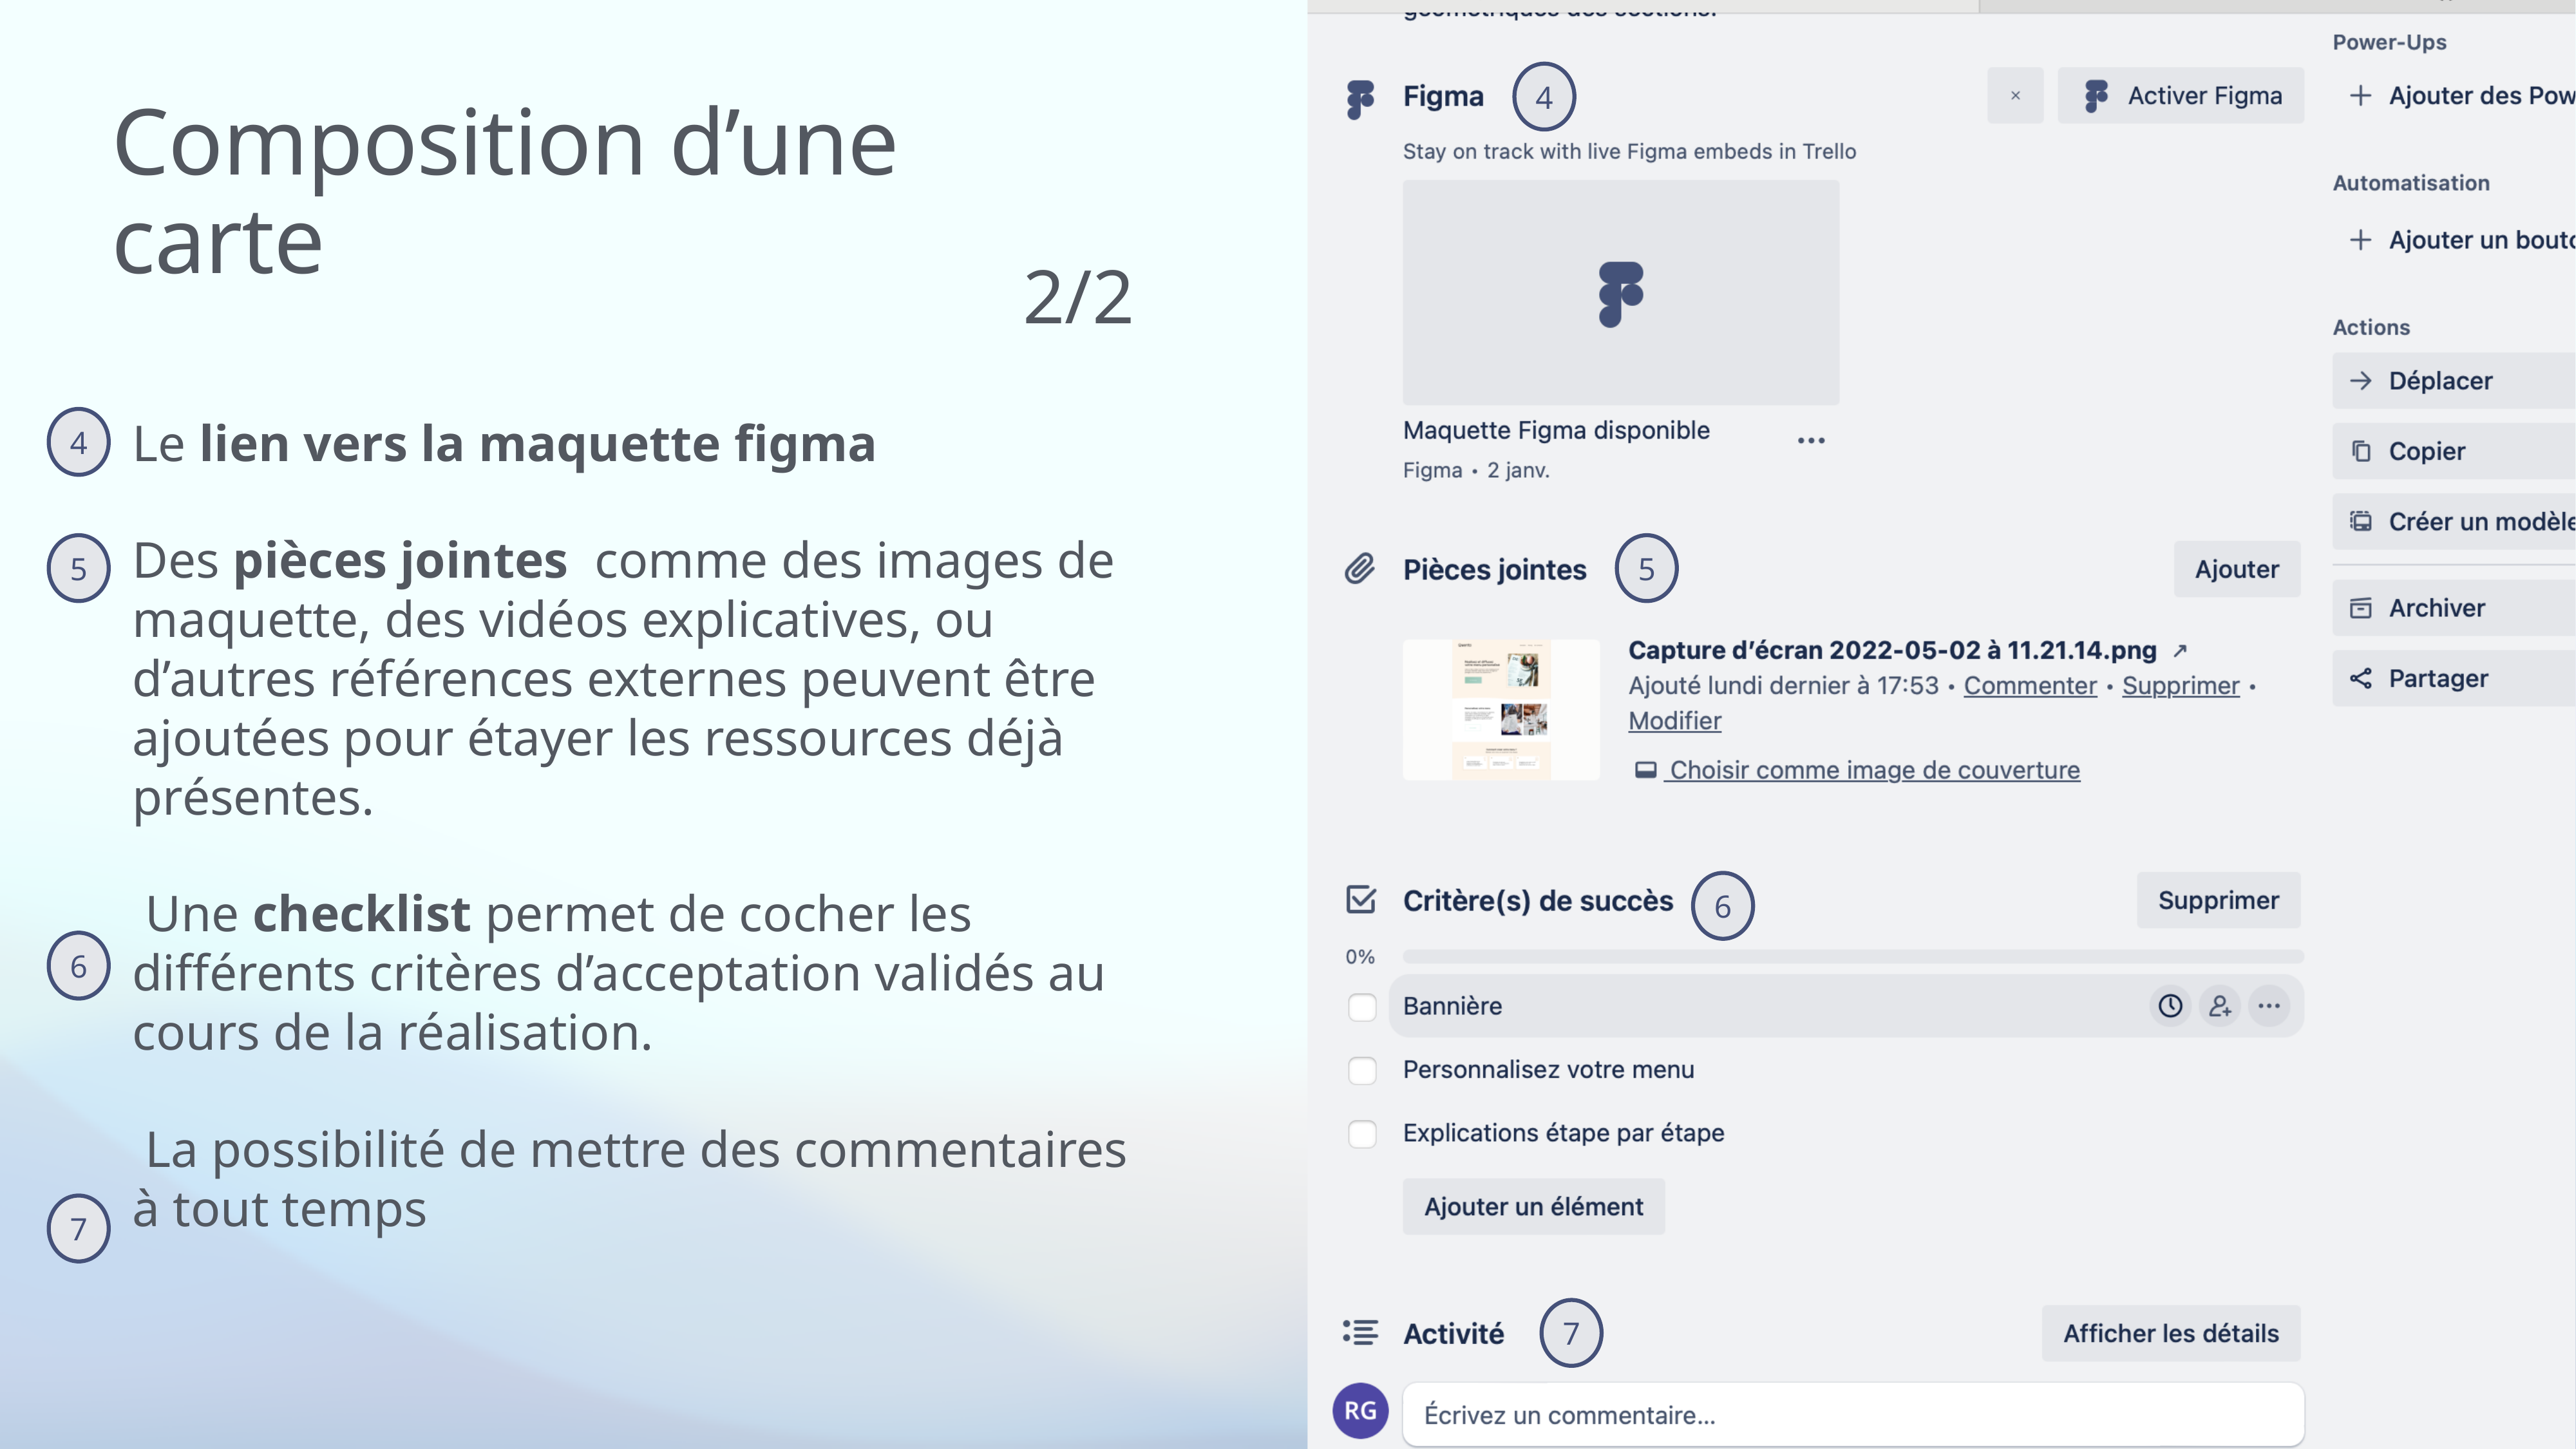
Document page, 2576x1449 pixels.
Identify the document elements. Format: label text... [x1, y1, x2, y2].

text_box 5 [48, 535, 109, 601]
text_box 4 [48, 408, 109, 475]
picture [0, 0, 2576, 1449]
title Composition d’une carte [106, 90, 1141, 270]
list 2/2 [106, 270, 1141, 352]
text_box 6 [48, 933, 109, 999]
list Le lien vers la maquette figma Des pièces jointes comme des images de maquette, des vidéos explicatives, ou d’autres références externes peuvent être ajoutées pour étayer les ressources déjà présentes. Une checklist permet de cocher les différents critères d’acceptation validés au cours de la réalisation. La possibilité de mettre des commentaires à tout temps [126, 406, 1160, 1343]
text_box 7 [48, 1195, 109, 1262]
